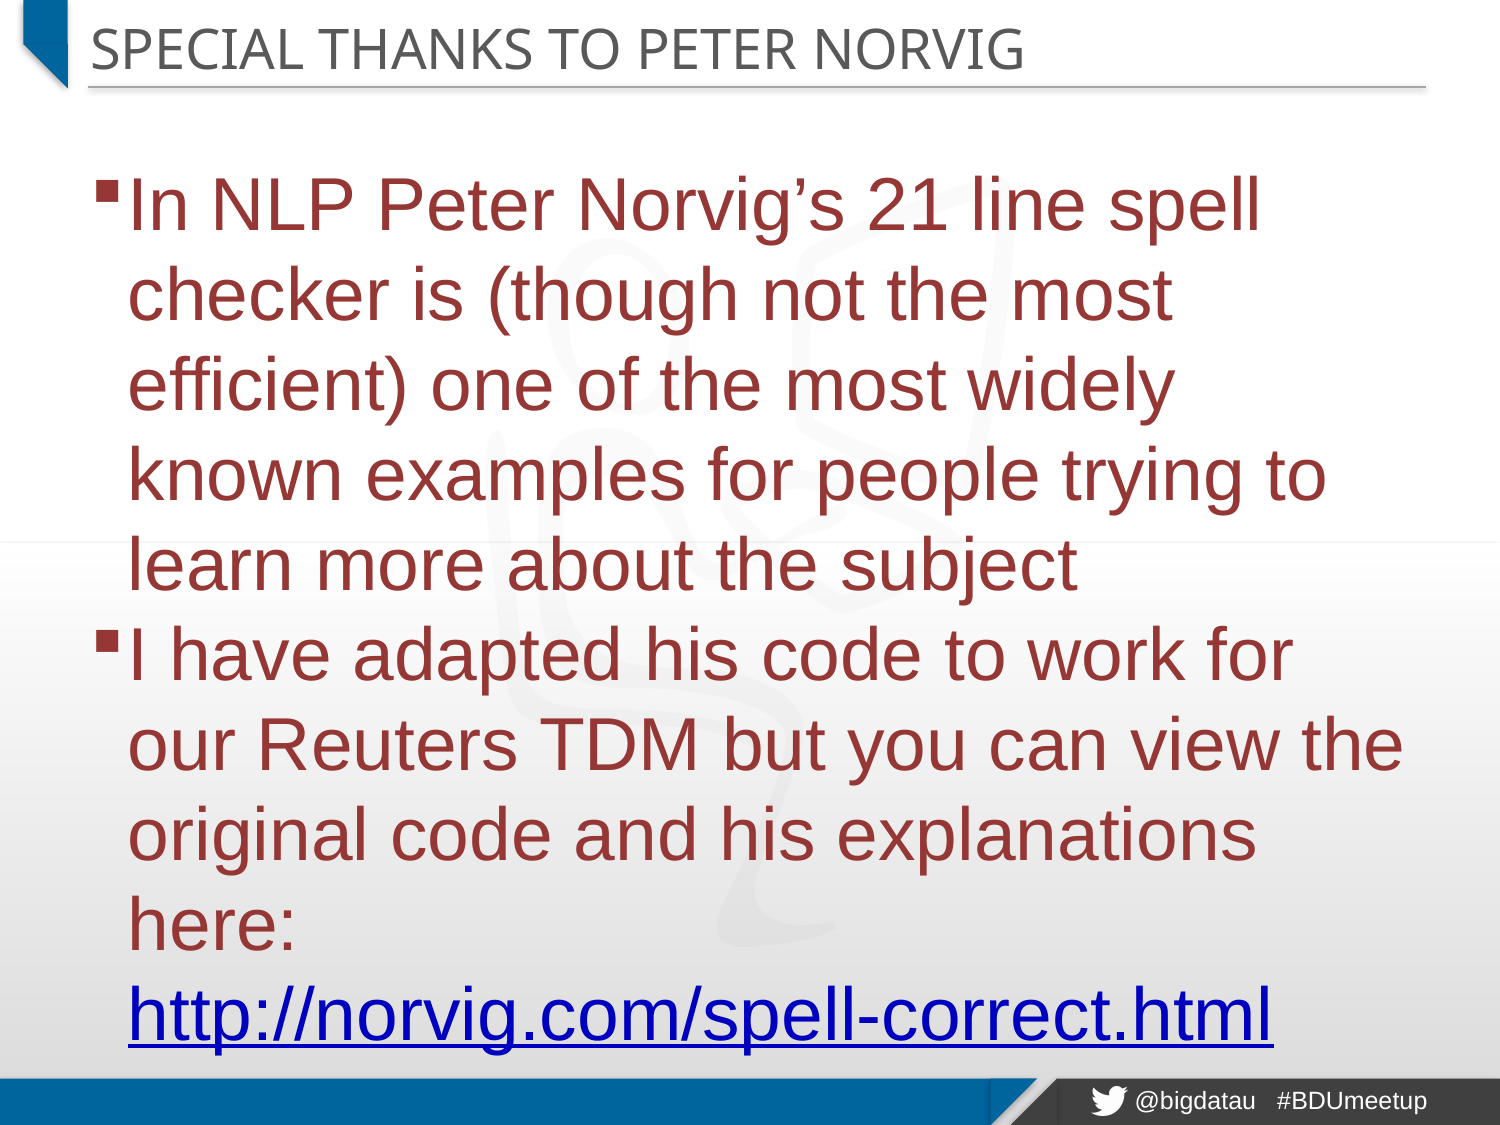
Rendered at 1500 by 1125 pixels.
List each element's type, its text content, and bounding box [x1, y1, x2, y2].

list In NLP Peter Norvig’s 21 line spell checker is (though not the most efficient) one of the most widely known examples for people trying to learn more about the subject I have adapted his code to work for our Reuters TDM but you can view the original code and his explanations here: http://norvig.com/spell-correct.html [75, 147, 1425, 1005]
picture [1091, 1086, 1128, 1116]
title Special Thanks to Peter Norvig [75, 5, 1425, 89]
